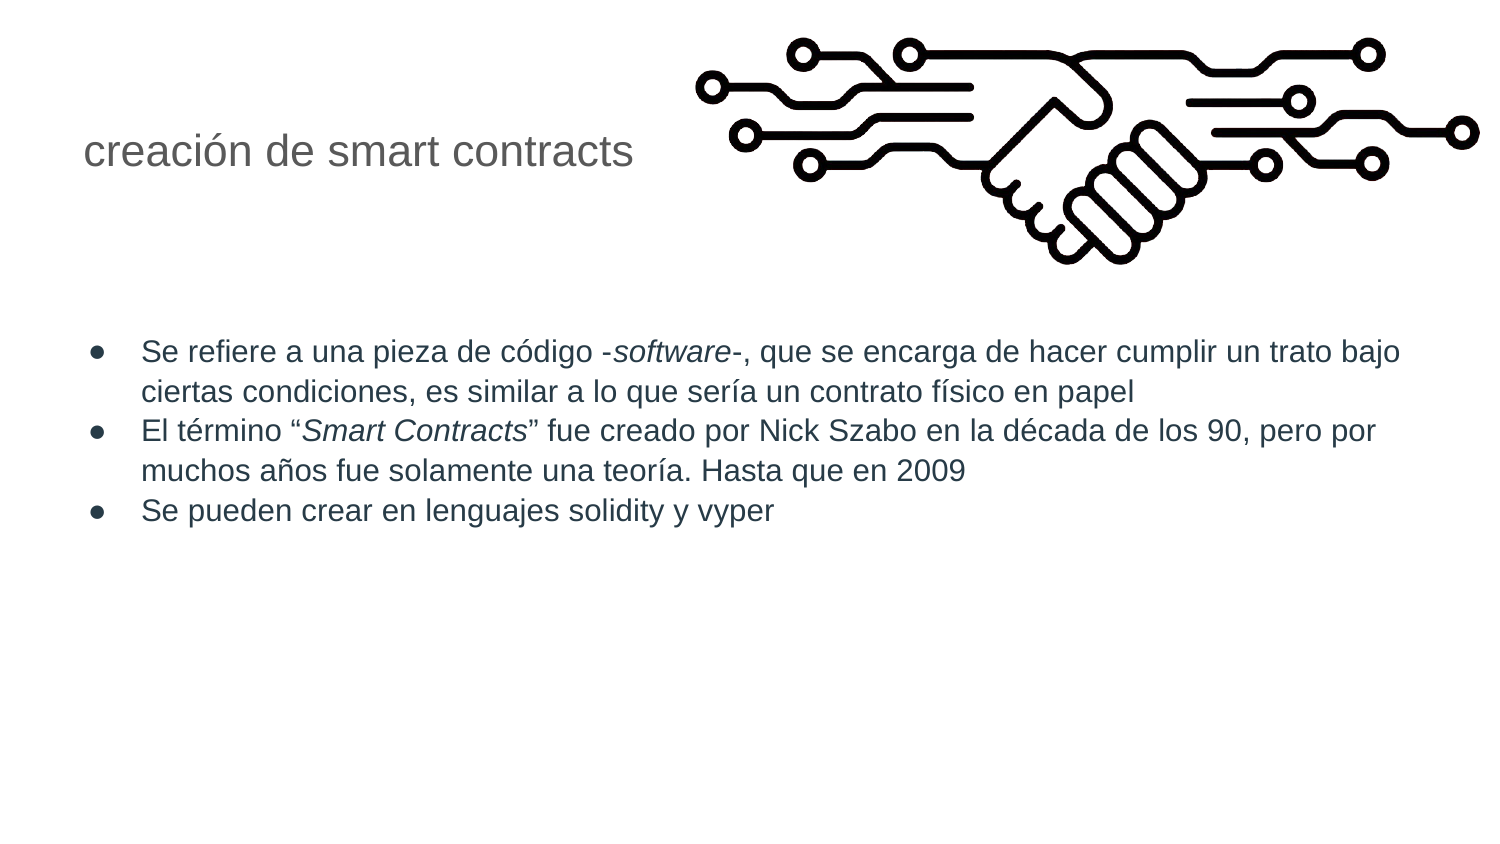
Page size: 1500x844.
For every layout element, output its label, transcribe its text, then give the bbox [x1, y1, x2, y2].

title creación de smart contracts [68, 103, 672, 189]
picture [684, 26, 1495, 288]
list Se refiere a una pieza de código -software-, que se encarga de hacer cumplir un trato bajo ciertas condiciones, es similar a lo que sería un contrato físico en papel El término “Smart Contracts” fue creado por Nick Szabo en la década de los 90, pero por muchos años fue solamente una teoría. Hasta que en 2009 Se pueden crear en lenguajes solidity y vyper [51, 189, 1449, 736]
